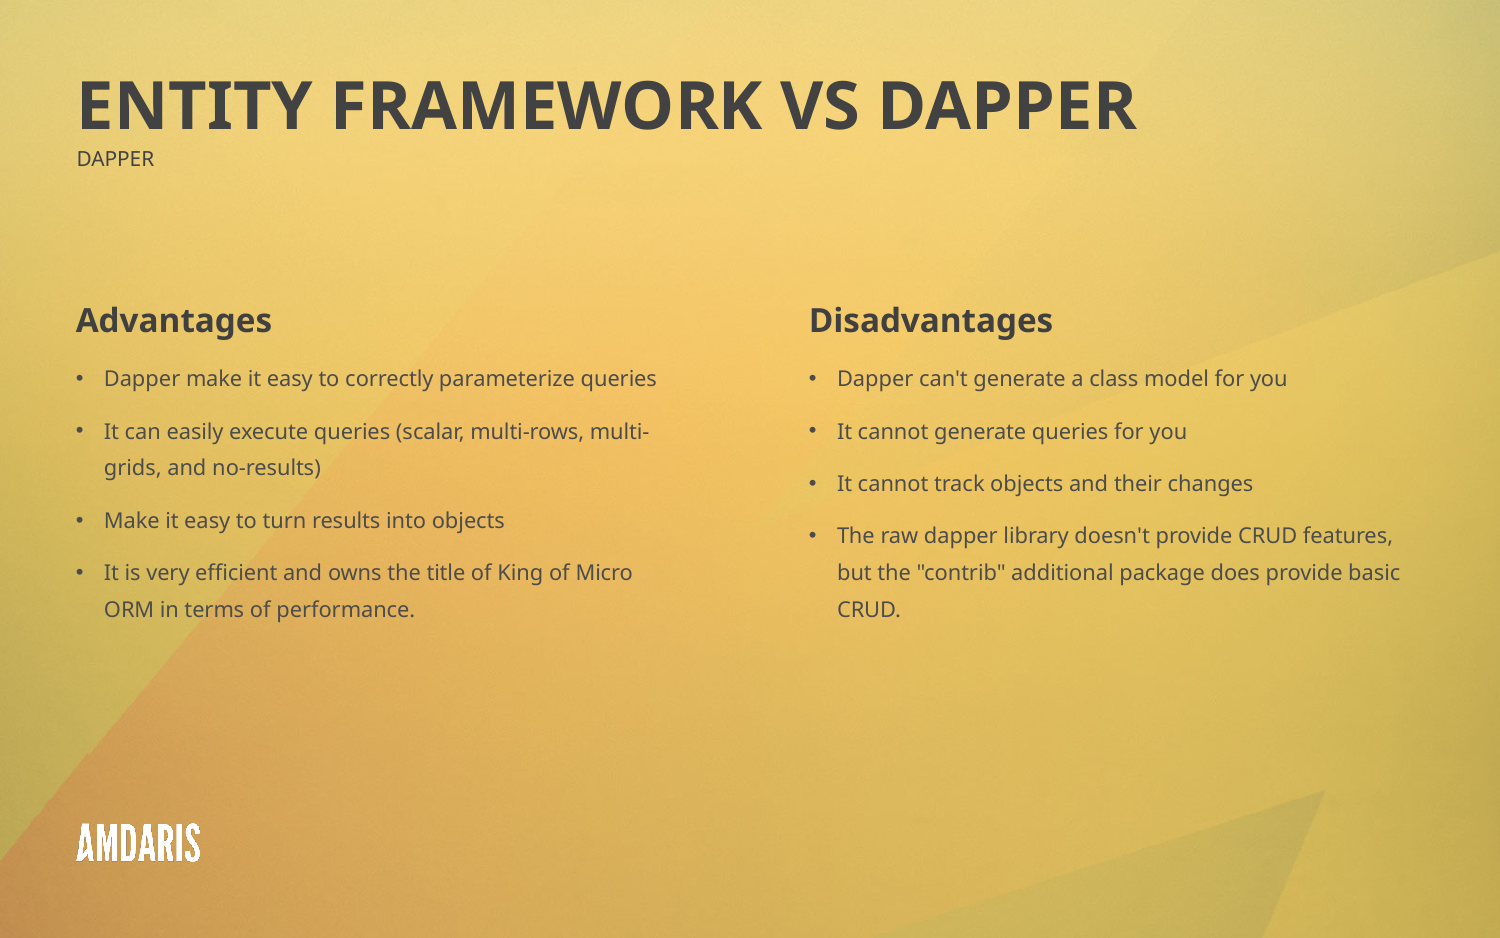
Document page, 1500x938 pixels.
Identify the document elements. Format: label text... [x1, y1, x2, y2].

list Entity Framework vs Dapper [76, 64, 1424, 126]
list DappeR [76, 138, 1424, 187]
list Advantages Dapper make it easy to correctly parameterize queries It can easily execute queries (scalar, multi-rows, multi-grids, and no-results) Make it easy to turn results into objects It is very efficient and owns the title of King of Micro ORM in terms of performance. [75, 275, 690, 784]
list Disadvantages Dapper can't generate a class model for you It cannot generate queries for you It cannot track objects and their changes The raw dapper library doesn't provide CRUD features, but the "contrib" additional package does provide basic CRUD. [809, 275, 1424, 784]
picture [0, 0, 1500, 938]
